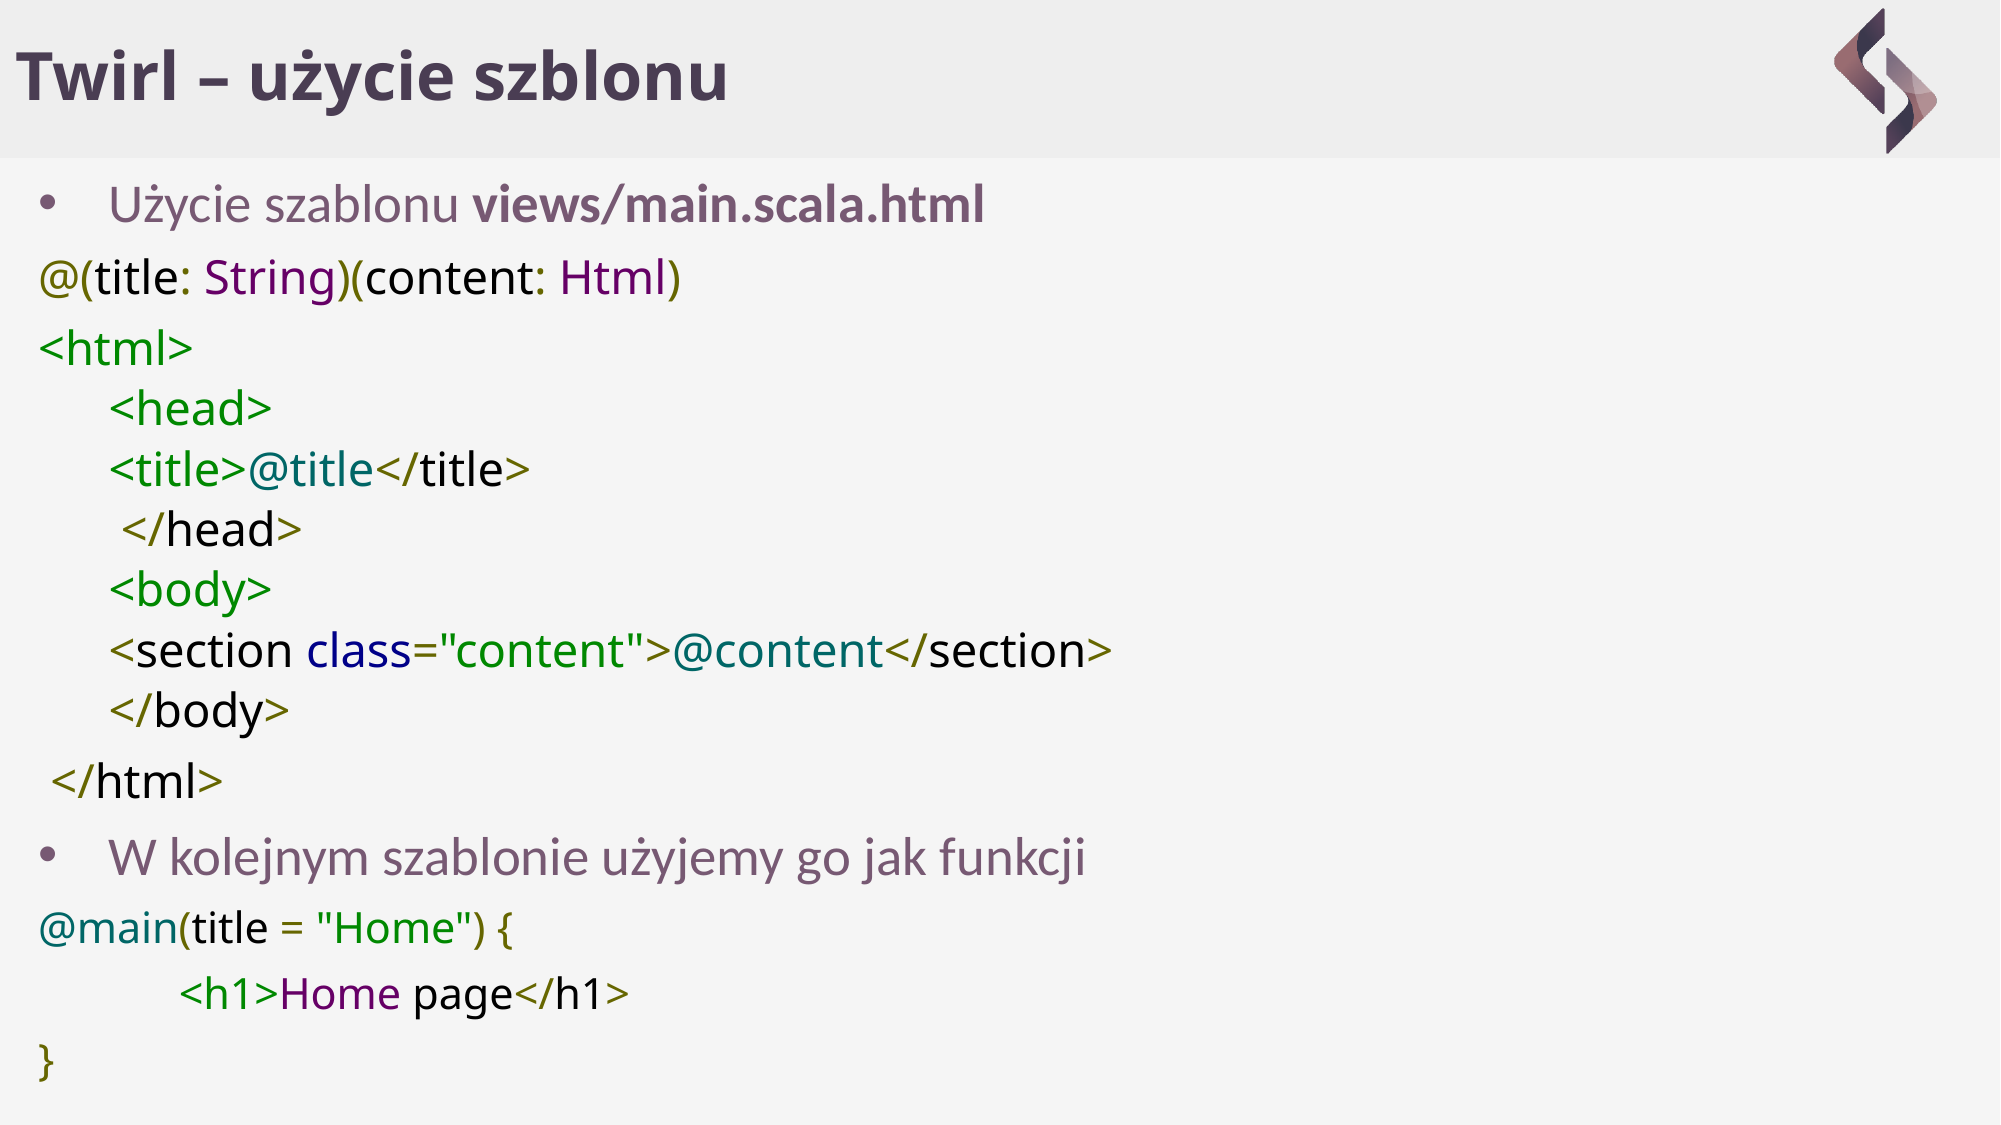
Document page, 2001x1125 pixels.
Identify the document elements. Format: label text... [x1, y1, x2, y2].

list Użycie szablonu views/main.scala.html @(title: String)(content: Html) <html> <head> <title>@title</title> </head> <body> <section class="content">@content</section> </body> </html> W kolejnym szablonie użyjemy go jak funkcji @main(title = "Home") { <h1>Home page</h1> } [23, 168, 1983, 1100]
title Twirl – użycie szblonu [0, 0, 1788, 158]
picture [1787, 0, 2001, 166]
